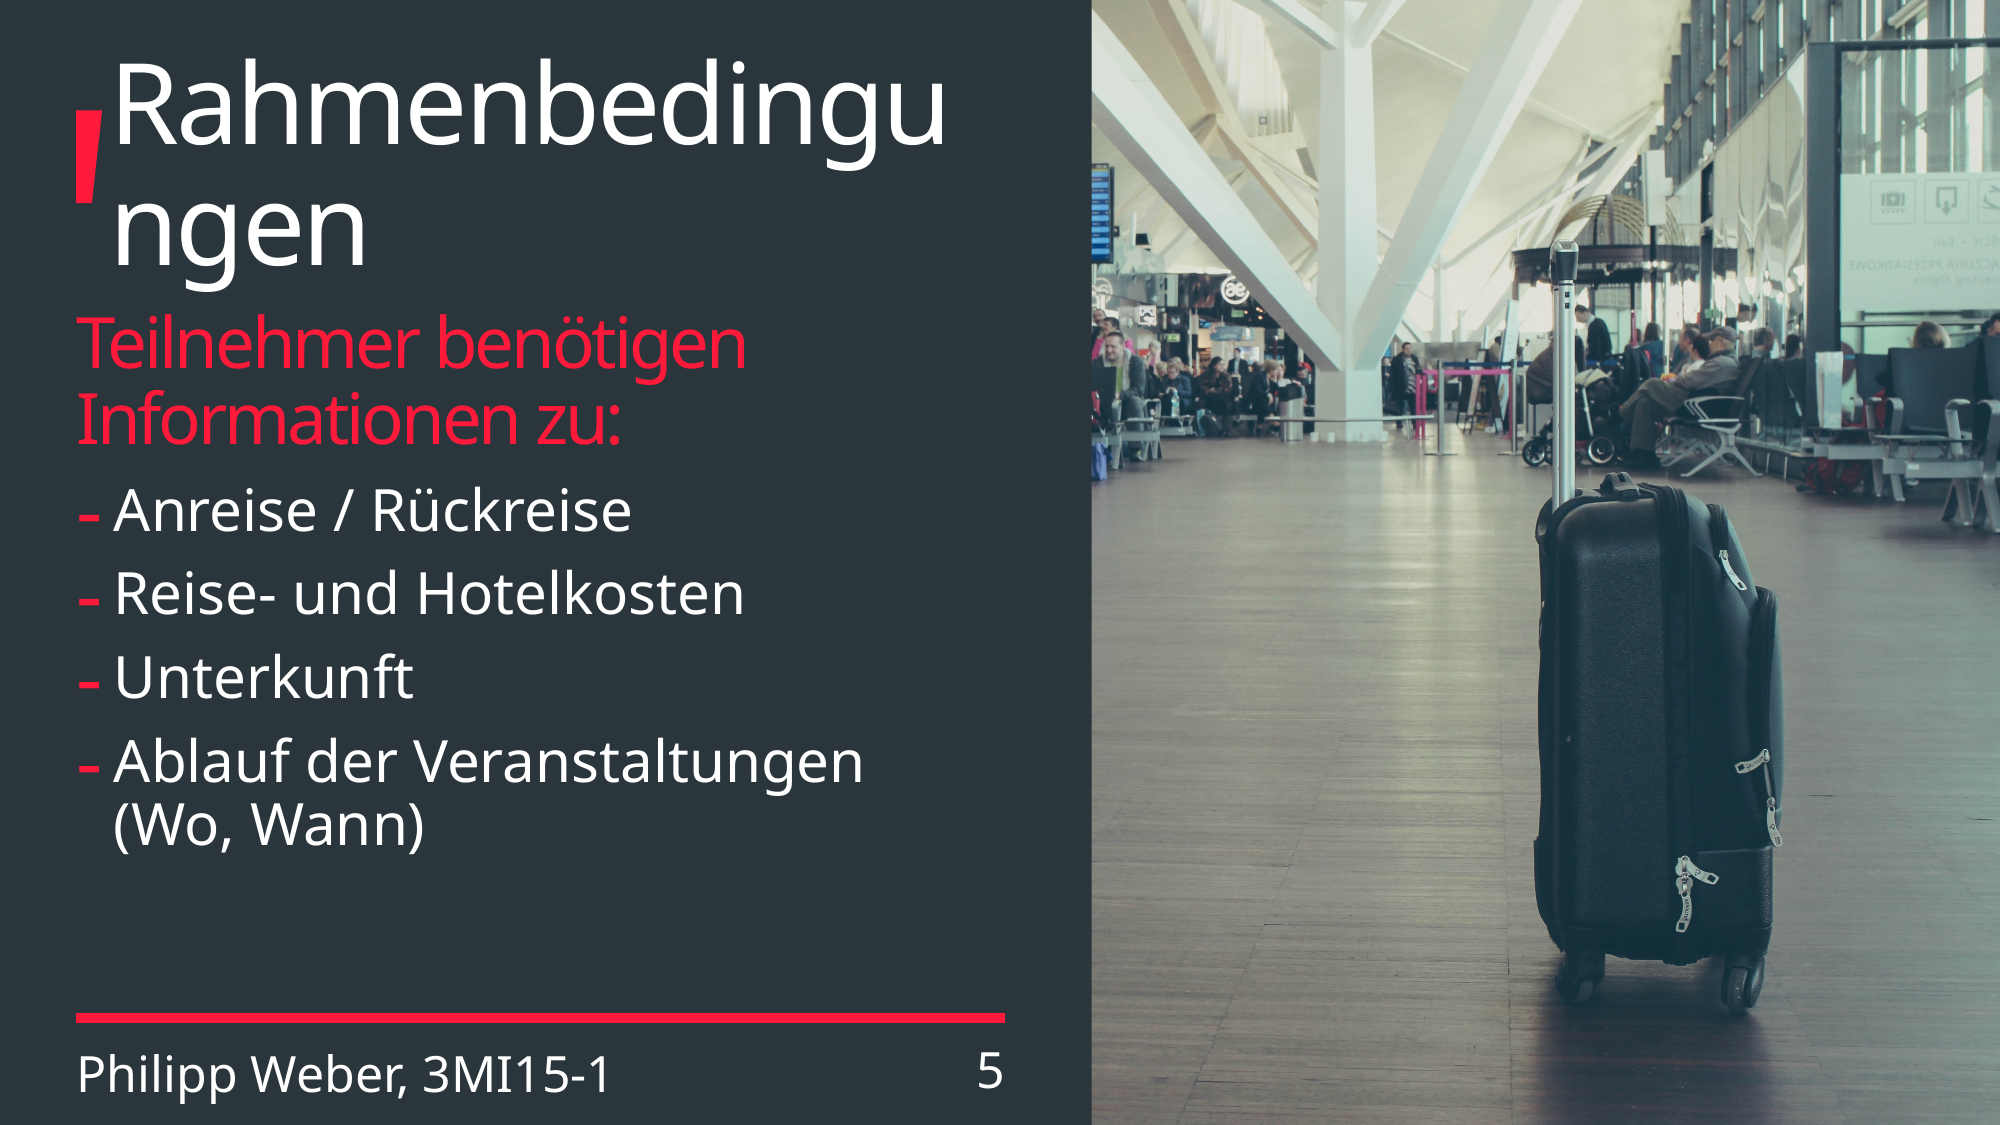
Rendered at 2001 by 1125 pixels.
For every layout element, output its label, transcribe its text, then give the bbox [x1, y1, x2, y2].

slide_number 5 [883, 1042, 1006, 1103]
footer Philipp Weber, 3MI15-1 [76, 1042, 883, 1103]
title Rahmenbedingungen [94, 59, 1006, 278]
list Teilnehmer benötigen Informationen zu: Anreise / Rückreise Reise- und Hotelkosten Unterkunft Ablauf der Veranstaltungen (Wo, Wann) [76, 299, 1006, 1014]
picture [1091, 0, 2000, 1125]
